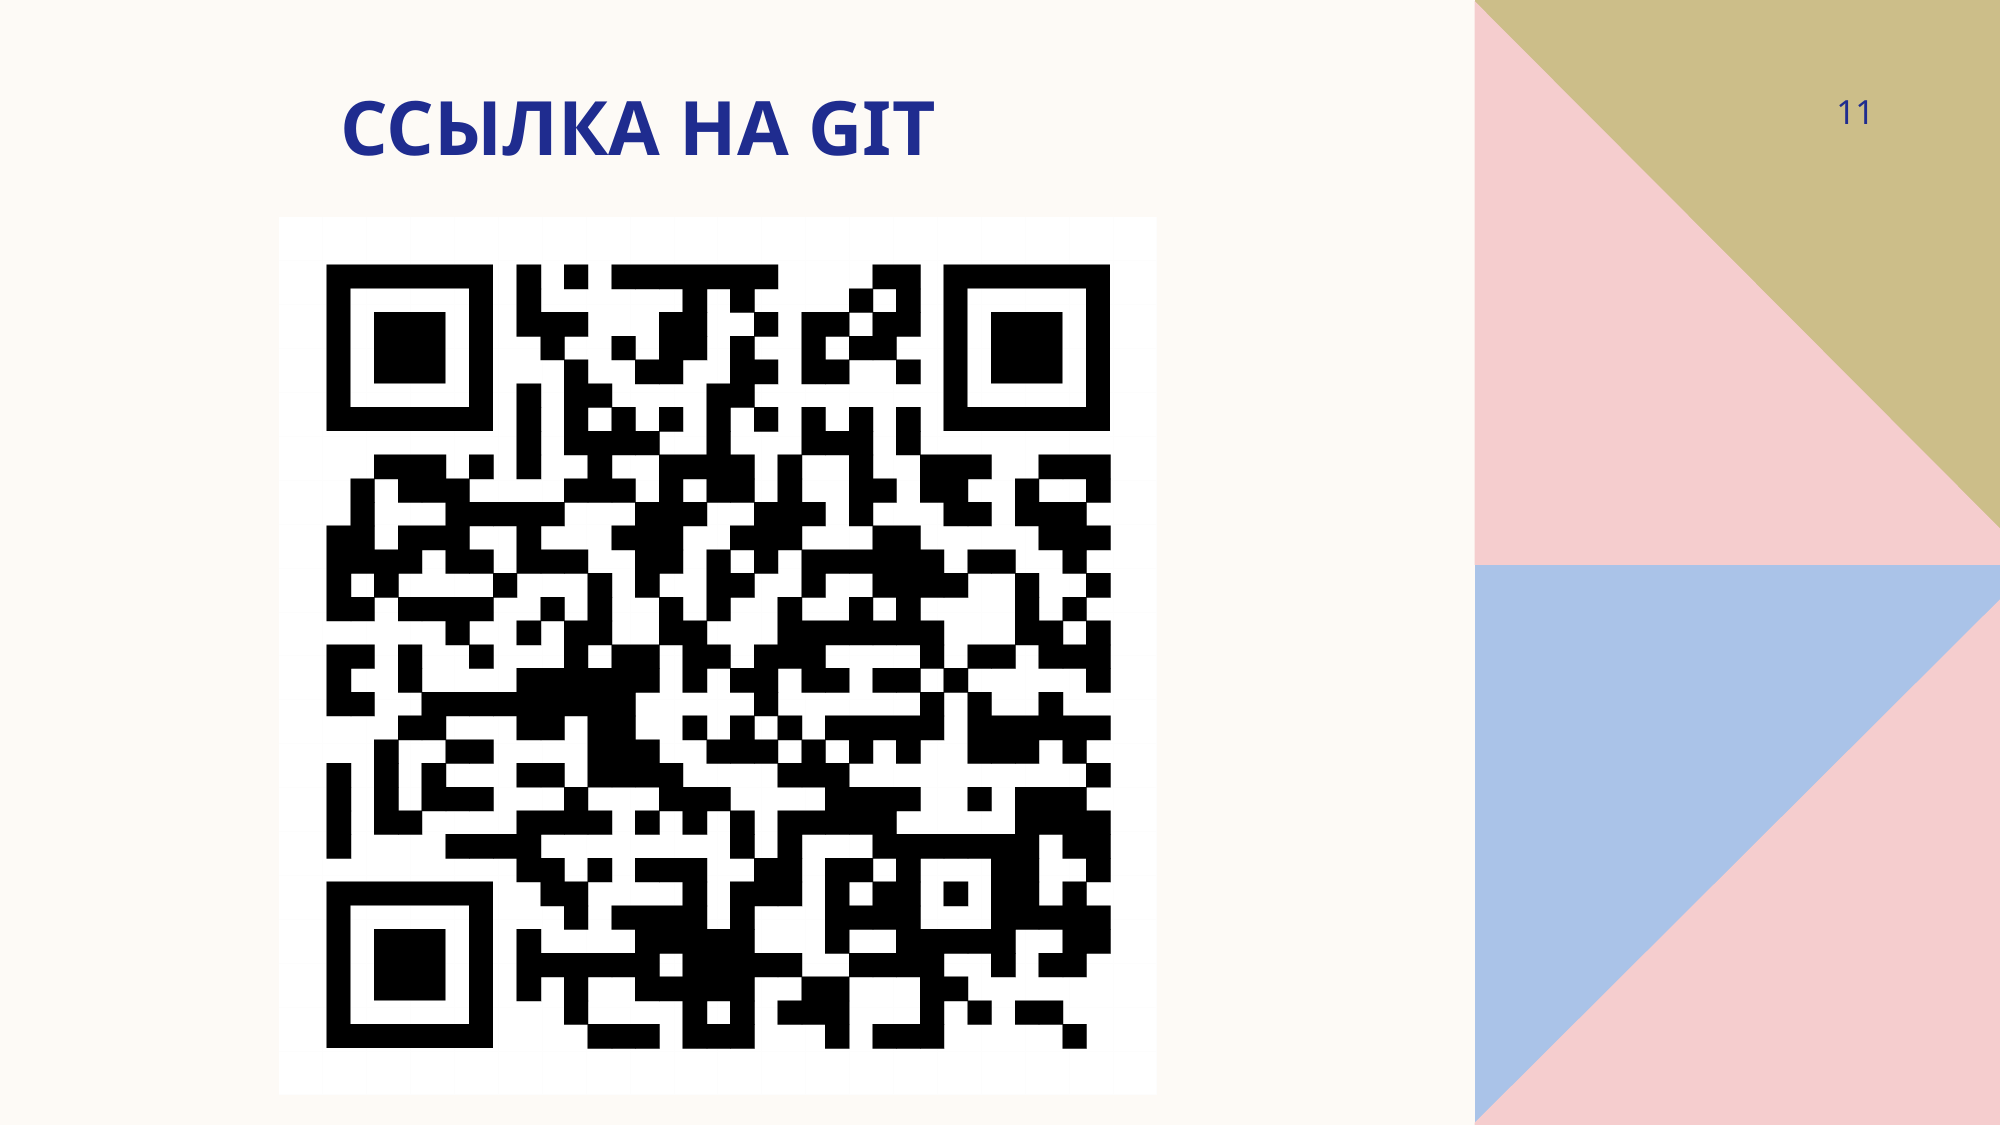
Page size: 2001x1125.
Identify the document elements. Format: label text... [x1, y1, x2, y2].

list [279, 217, 1157, 1095]
slide_number 11 [1712, 75, 1875, 153]
title Ссылка на git [325, 52, 1176, 171]
